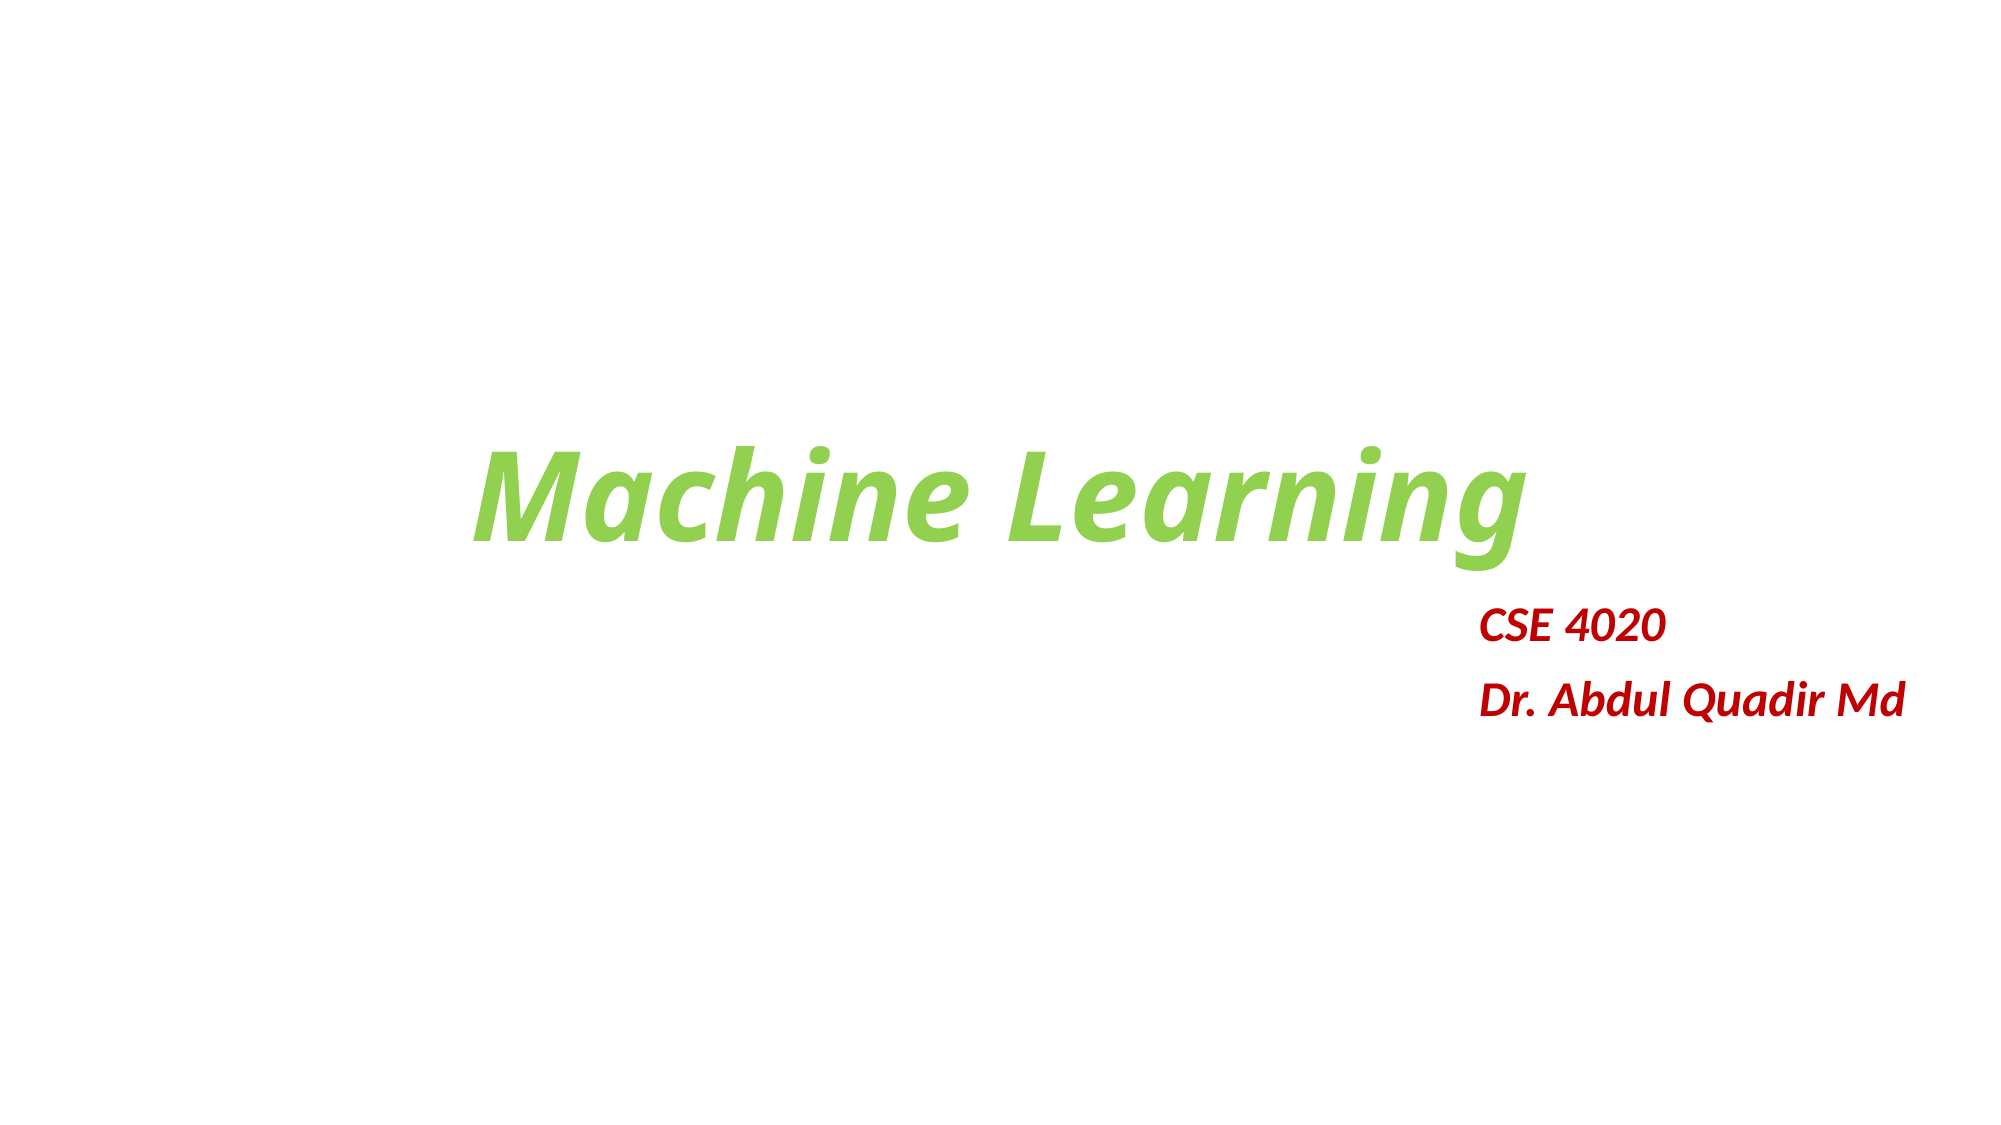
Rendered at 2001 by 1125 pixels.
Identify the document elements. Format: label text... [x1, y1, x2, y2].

title Machine Learning [249, 184, 1750, 576]
subtitle CSE 4020 Dr. Abdul Quadir Md [1464, 590, 1957, 863]
